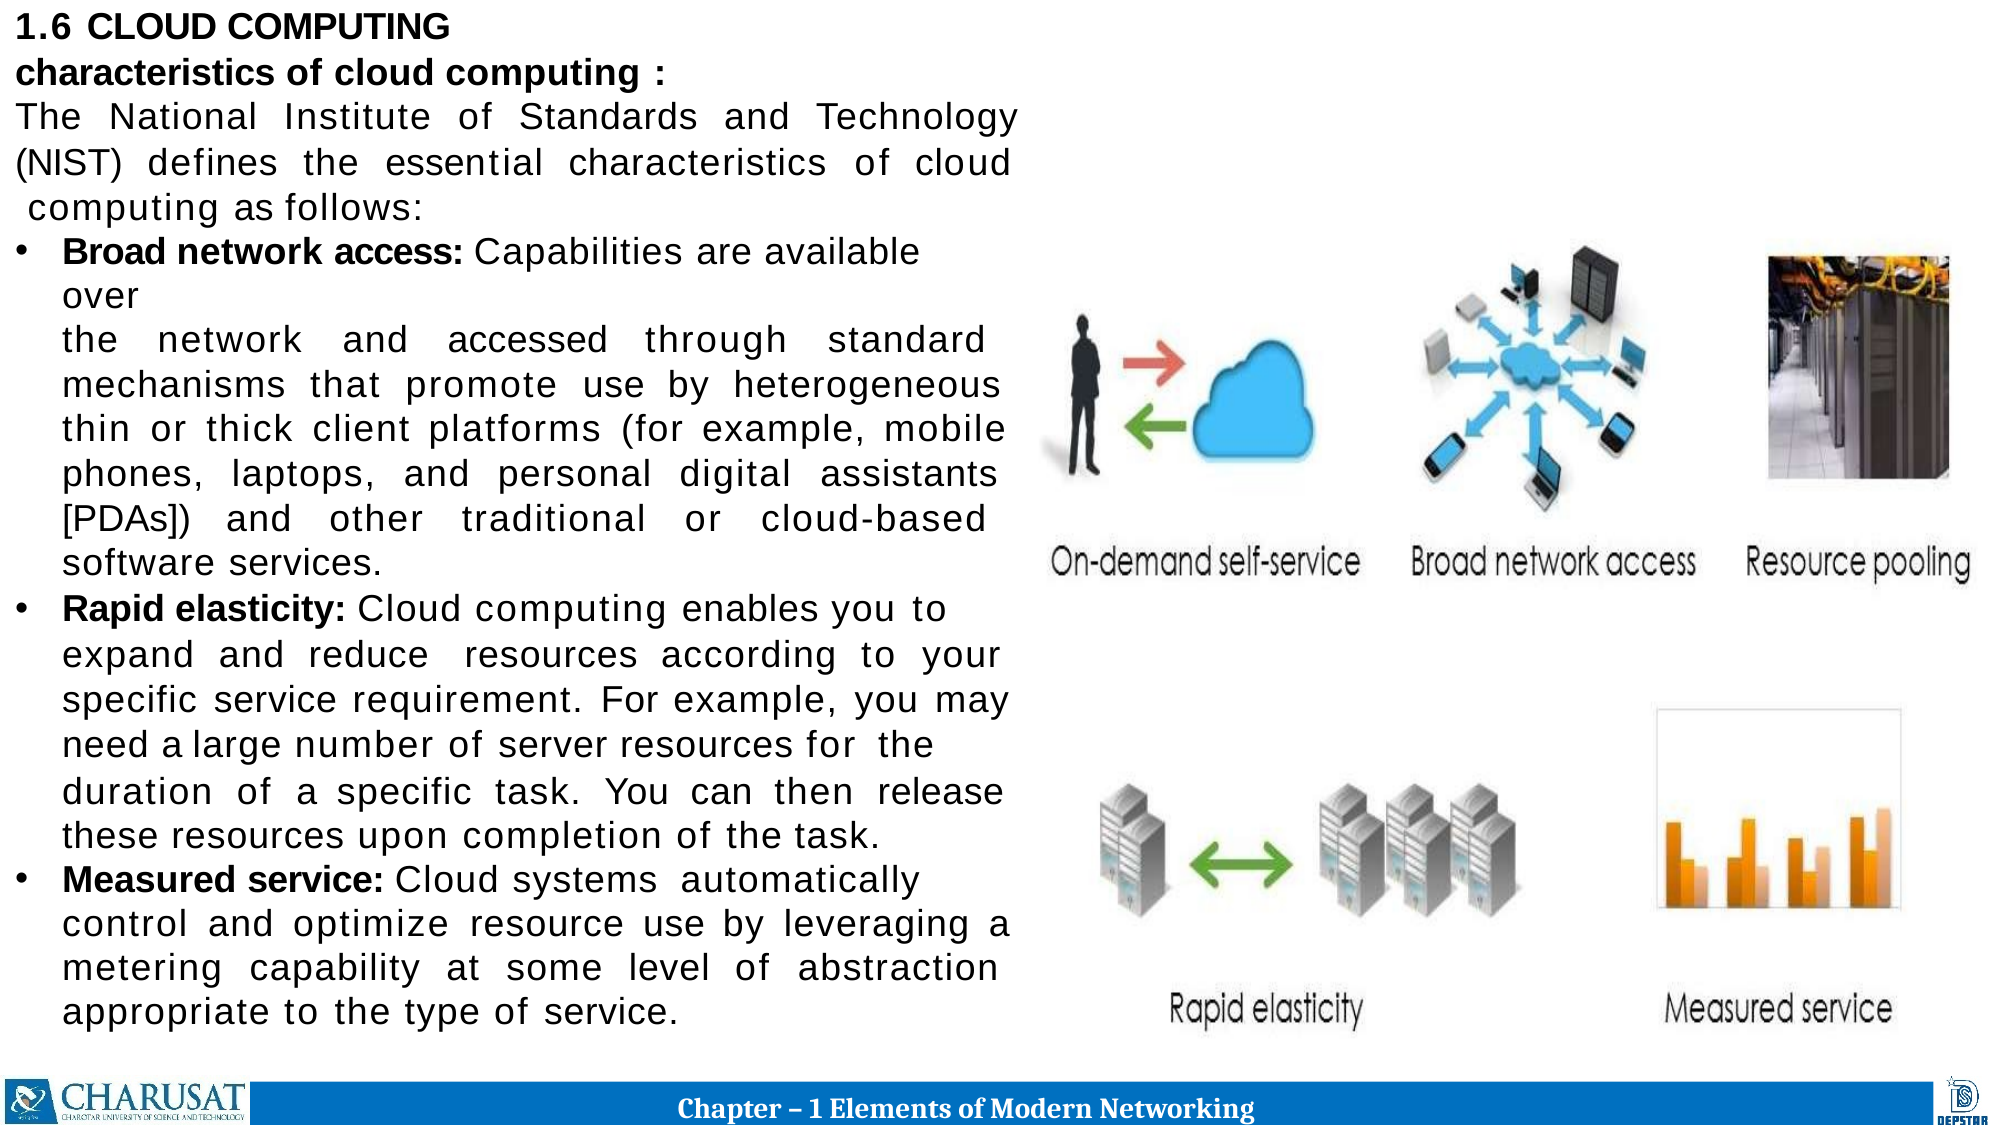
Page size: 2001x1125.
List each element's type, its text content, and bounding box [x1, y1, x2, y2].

text_box [1038, 211, 1978, 1042]
picture [1937, 1075, 1989, 1125]
text_box 1.6 CLOUD COMPUTING characteristics of cloud computing : The National Institute of Standards and Technology (NIST) defines the essential characteristics of cloud computing as follows: Broad network access: Capabilities are available over the network and accessed through standard mechanisms that promote use by heterogeneous thin or thick client platforms (for example, mobile phones, laptops, and personal digital assistants [PDAs]) and other traditional or cloud-based software services. Rapid elasticity: Cloud computing enables you to expand and reduce resources according to your specific service requirement. For example, you may need a large number of server resources for the duration of a specific task. You can then release these resources upon completion of the task. Measured service: Cloud systems automatically control and optimize resource use by leveraging a metering capability at some level of abstraction appropriate to the type of service. [12, 0, 1027, 1034]
footer Chapter – 1 Elements of Modern Networking [255, 1081, 1932, 1125]
picture [0, 1075, 250, 1125]
